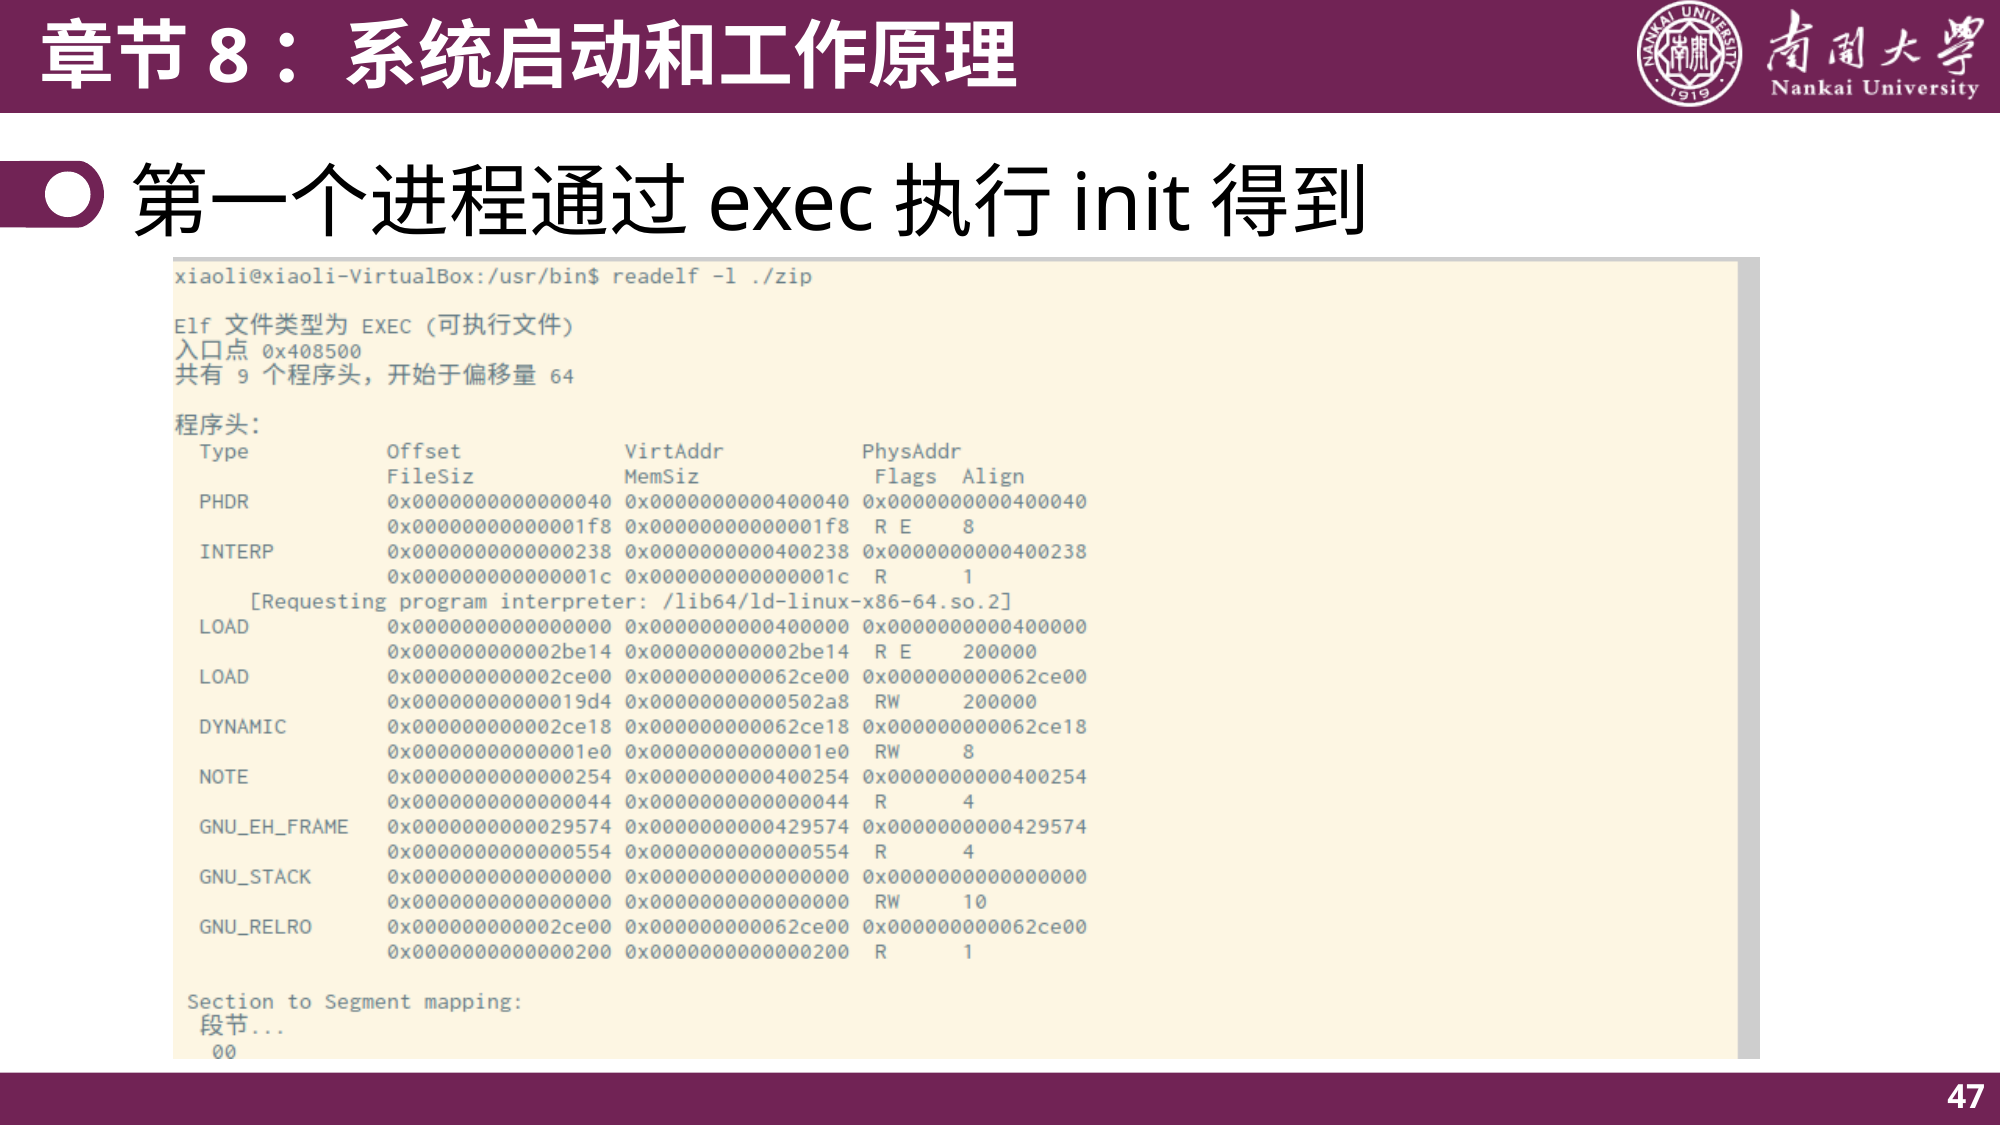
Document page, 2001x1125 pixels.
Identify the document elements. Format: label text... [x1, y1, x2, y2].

slide_number 47 [1550, 1070, 2000, 1125]
title 第一个进程通过exec执行init得到 [114, 143, 1886, 255]
picture [172, 257, 1760, 1060]
picture [1637, 0, 2001, 110]
